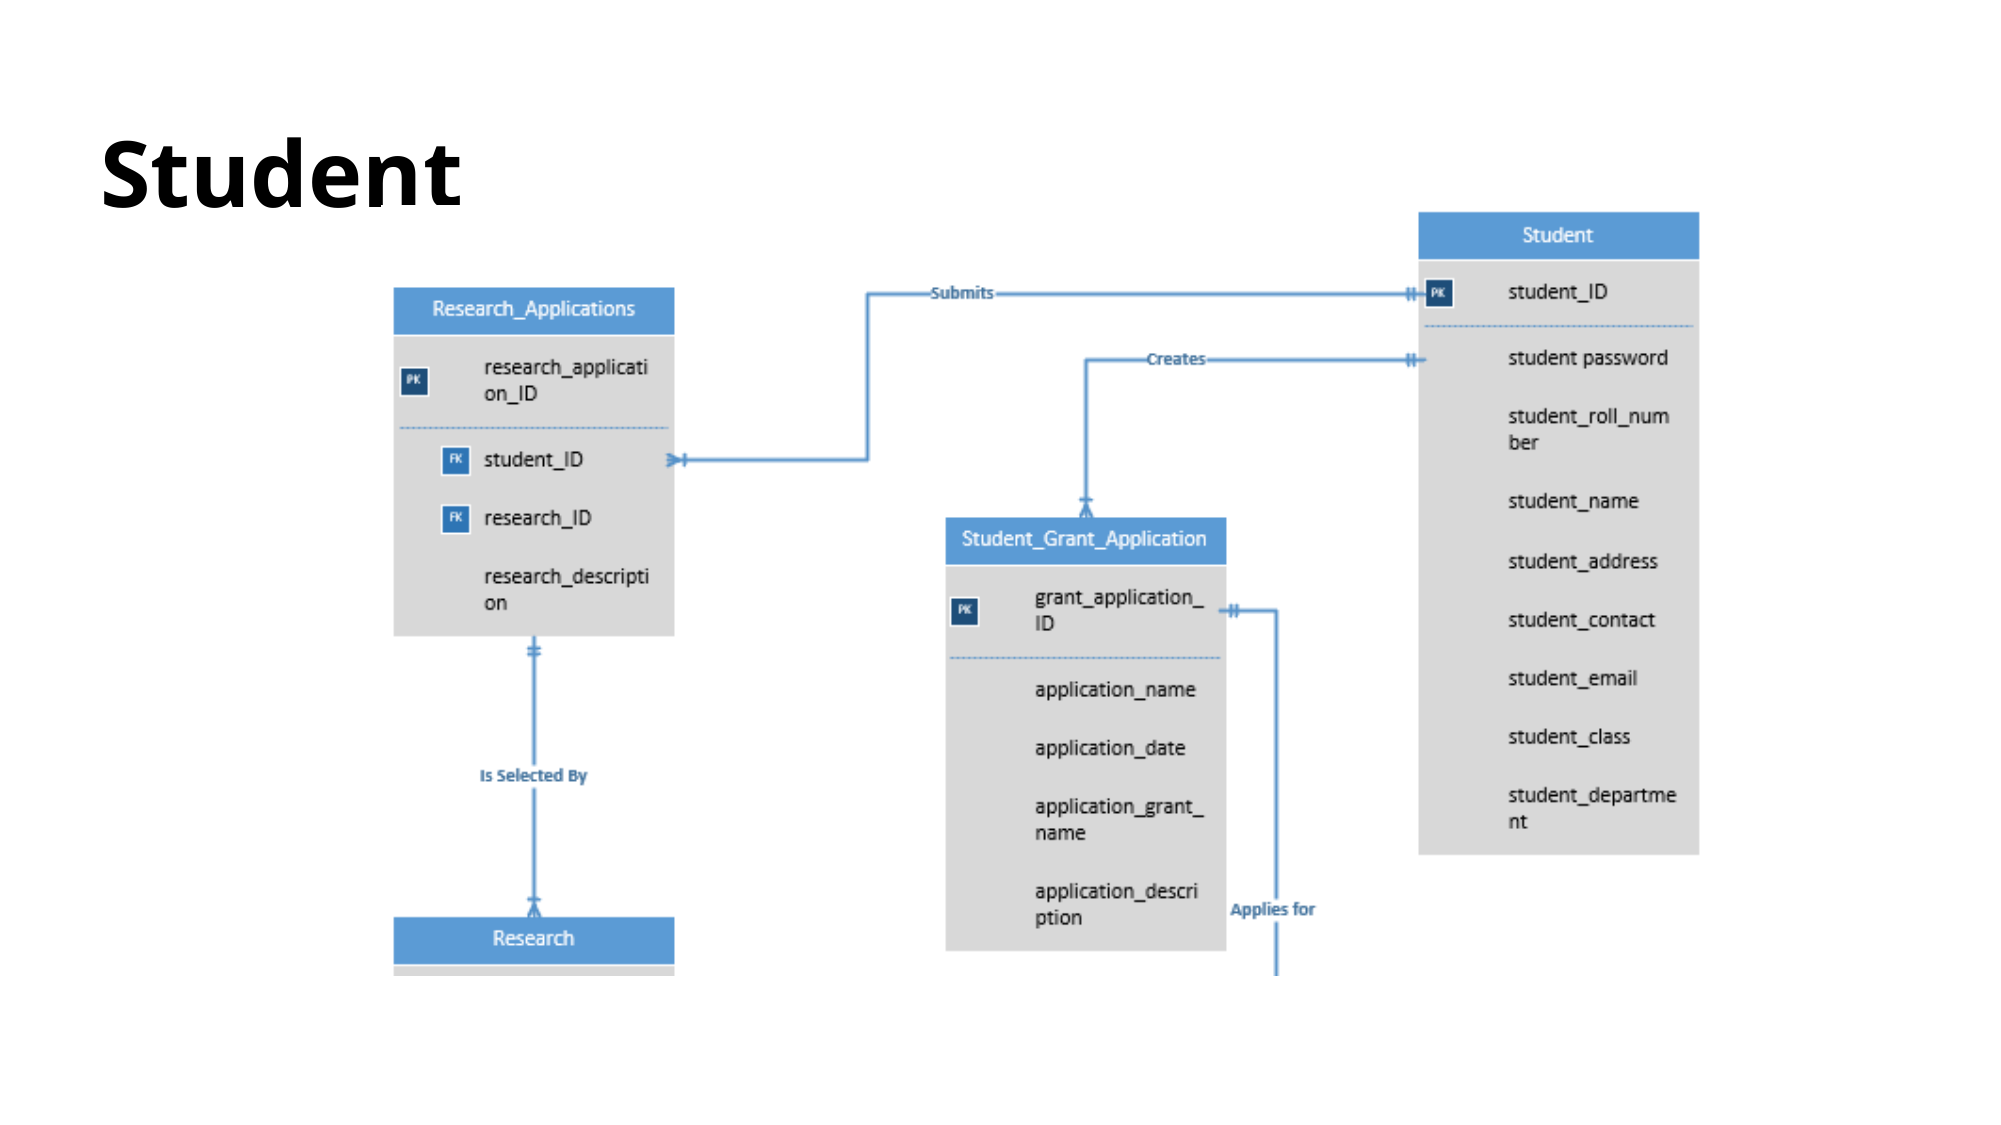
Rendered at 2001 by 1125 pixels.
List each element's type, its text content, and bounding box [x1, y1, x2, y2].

title Student [85, 74, 624, 281]
picture [381, 205, 1711, 976]
